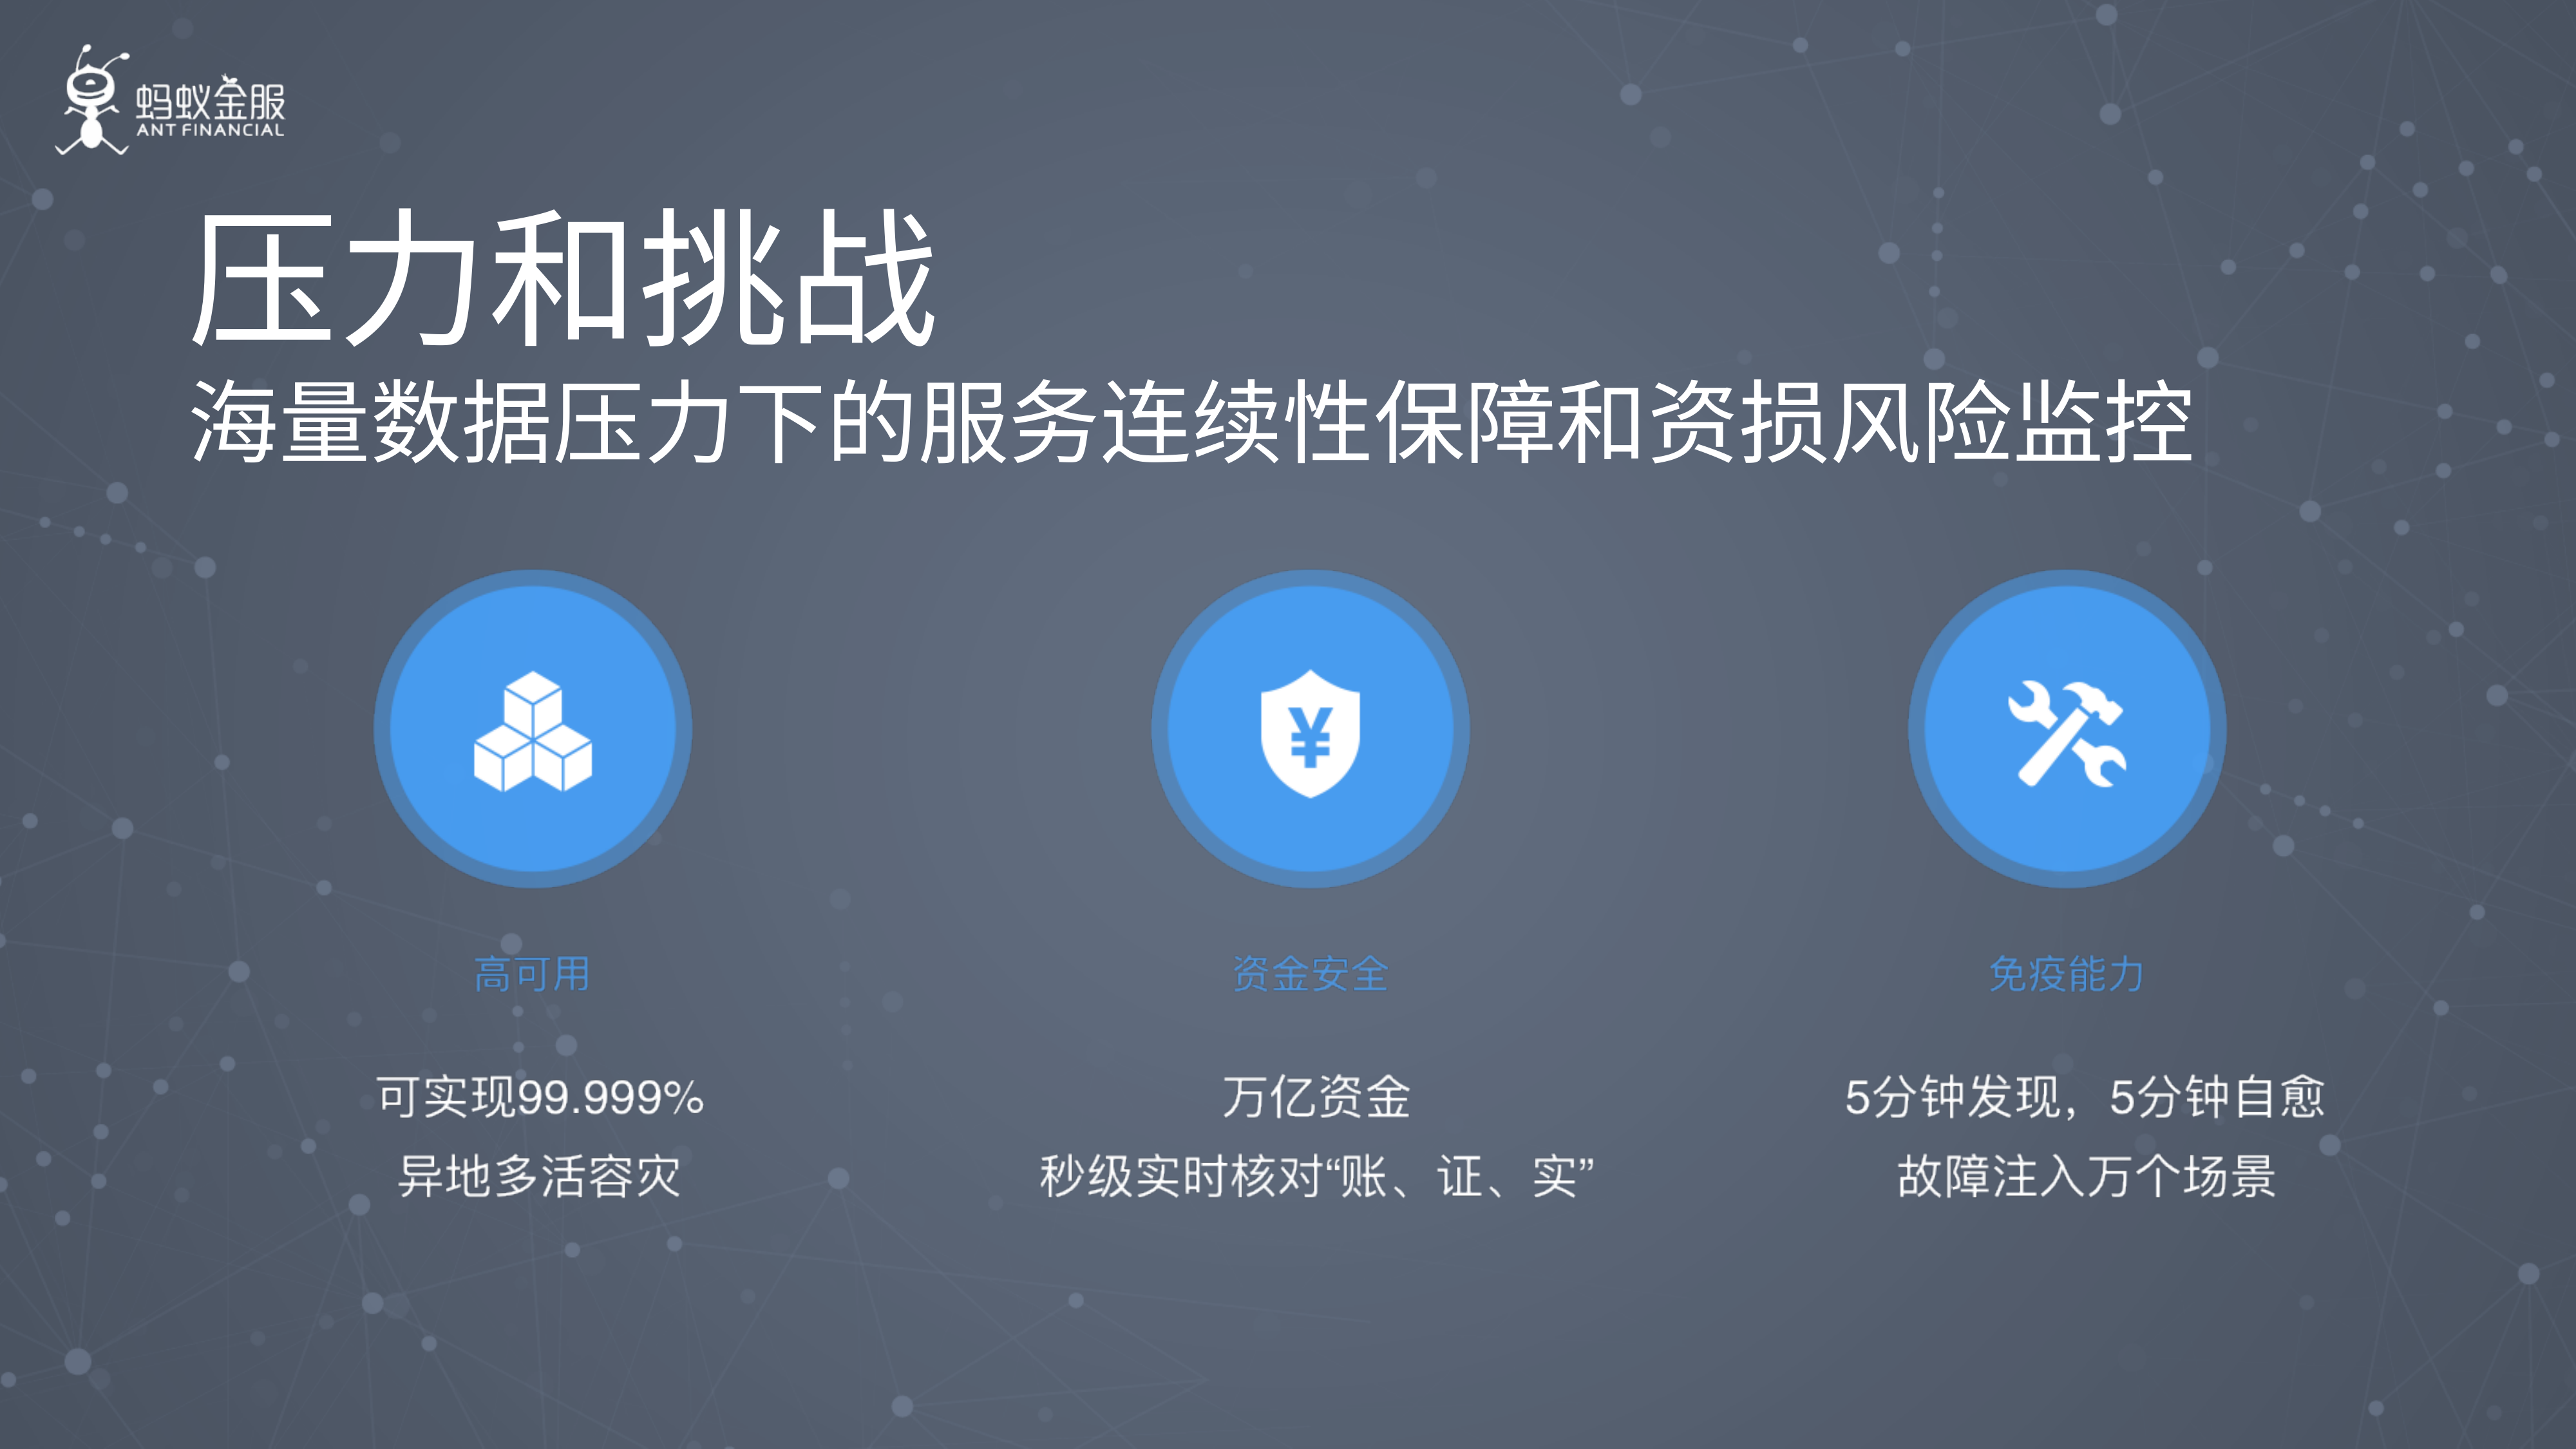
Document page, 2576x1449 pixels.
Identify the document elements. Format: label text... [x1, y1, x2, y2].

text_box 压力和挑战 海量数据压力下的服务连续性保障和资损风险监控 [178, 150, 2398, 509]
picture [358, 567, 2343, 1217]
picture [55, 44, 286, 156]
